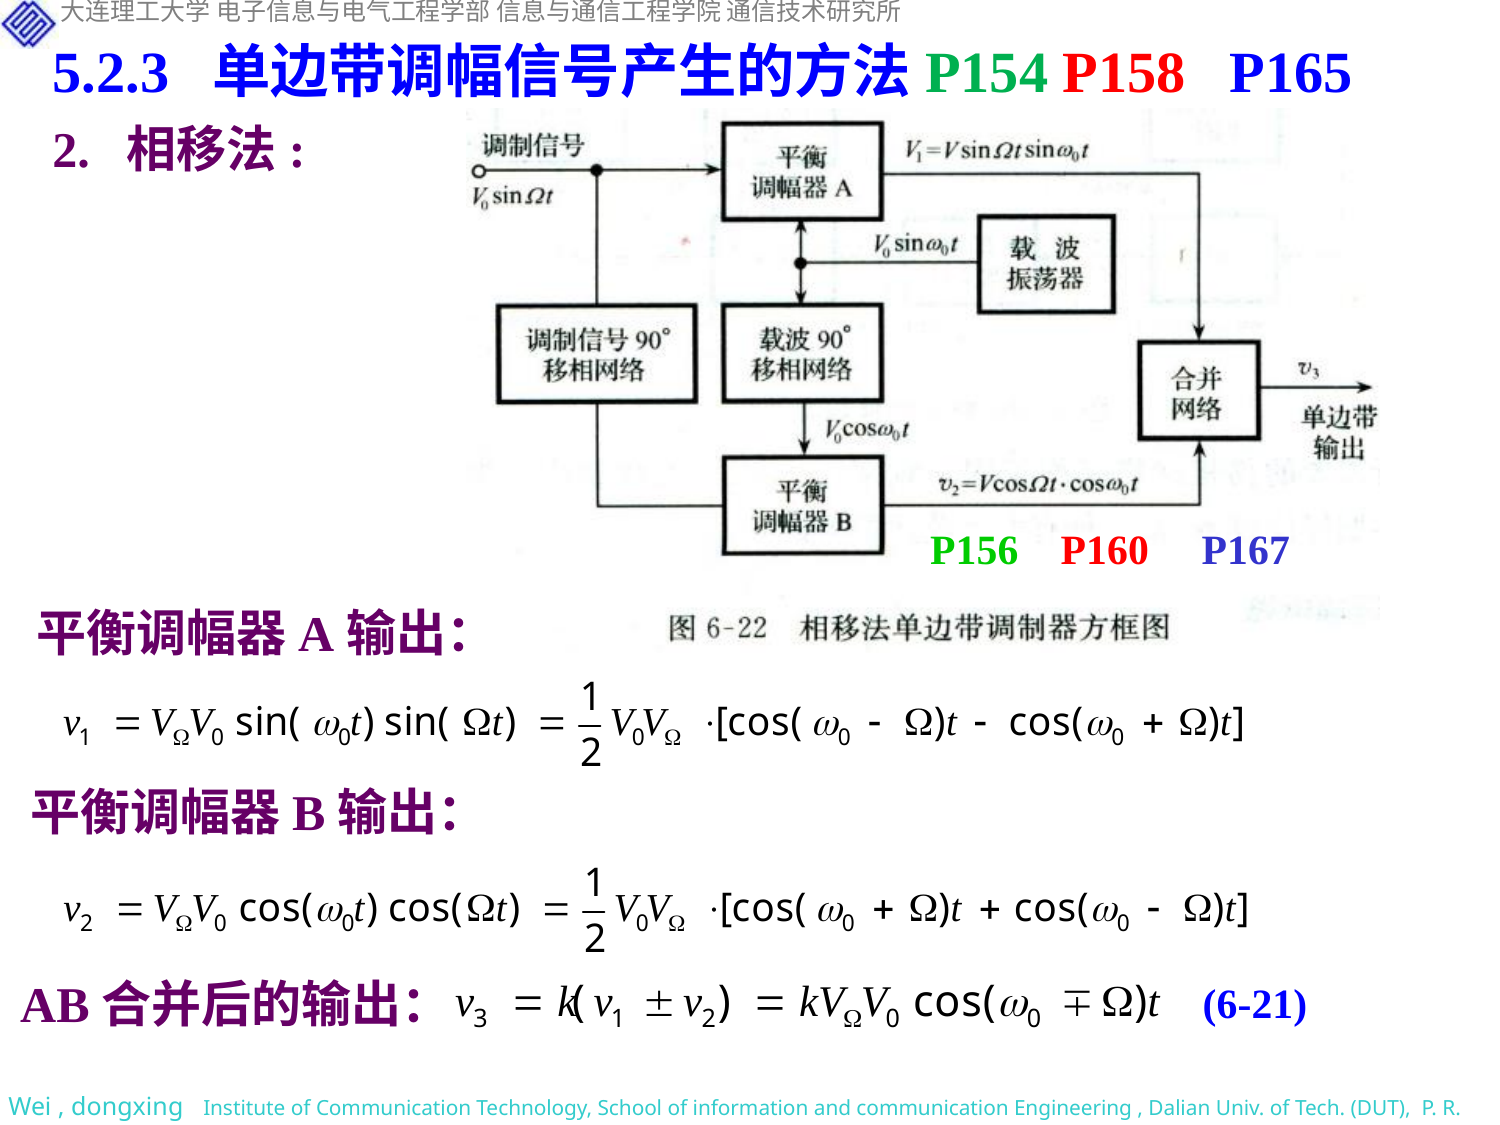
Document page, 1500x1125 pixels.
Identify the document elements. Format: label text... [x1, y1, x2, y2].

text_box 平衡调幅器A输出： [21, 593, 754, 669]
text_box AB合并后的输出： [5, 965, 446, 1041]
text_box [57, 855, 1258, 962]
text_box 平衡调幅器B输出： [15, 772, 760, 848]
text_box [57, 669, 1251, 776]
picture [0, 0, 59, 49]
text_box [449, 969, 1170, 1036]
text_box 2. 相移法: [37, 109, 392, 185]
title 5.2.3 单边带调幅信号产生的方法P154 P158 P165 [37, 37, 1412, 100]
text_box (6-21) [1188, 969, 1364, 1034]
picture [466, 108, 1380, 654]
text_box 例：某通信机鉴频器电路(电容耦合)： [56, 965, 750, 1041]
